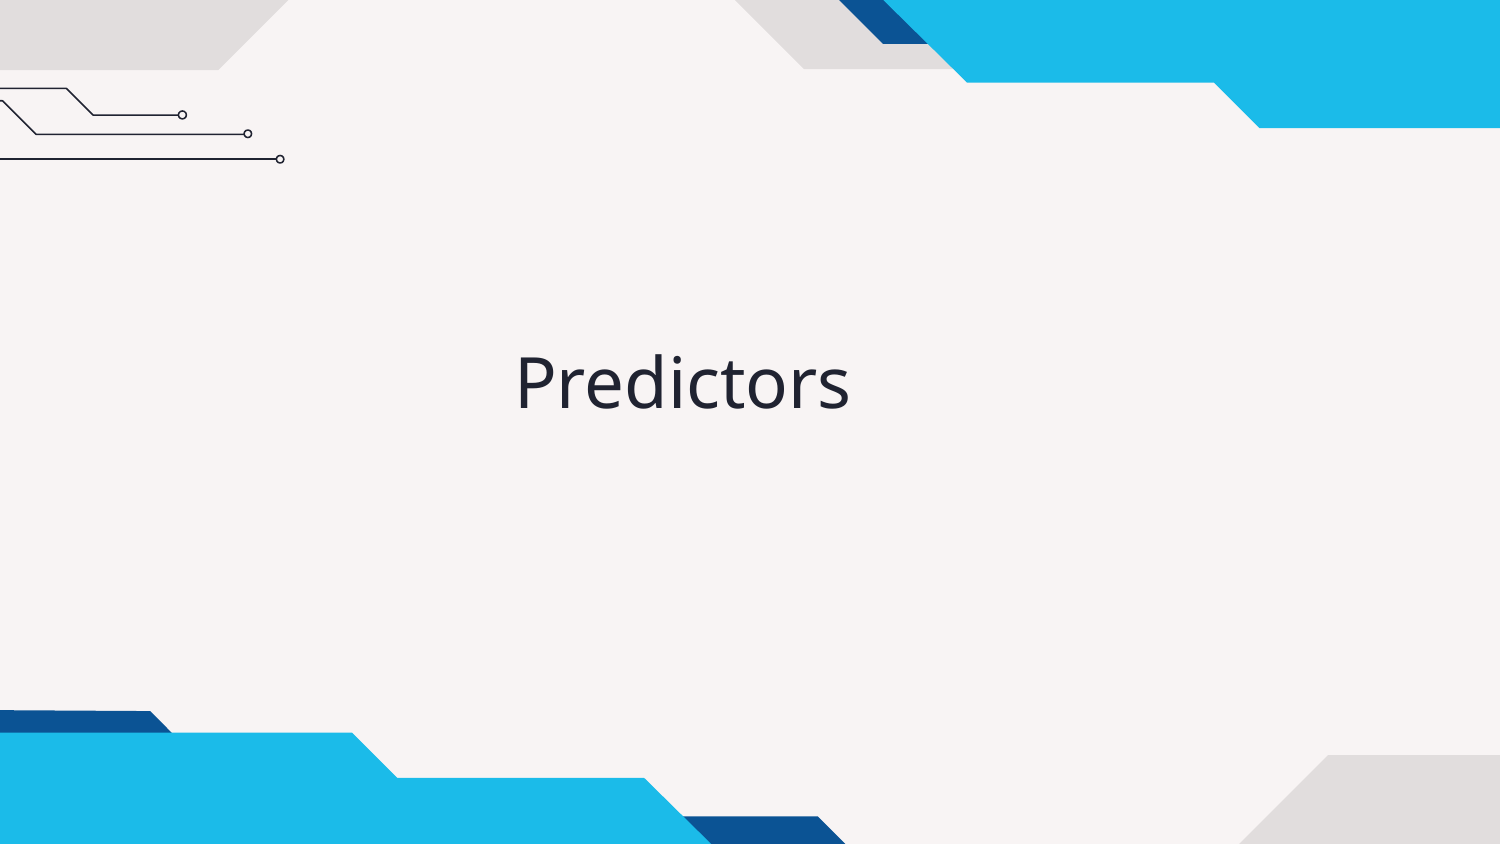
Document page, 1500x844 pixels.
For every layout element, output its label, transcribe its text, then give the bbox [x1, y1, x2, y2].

title Predictors [342, 256, 1025, 505]
